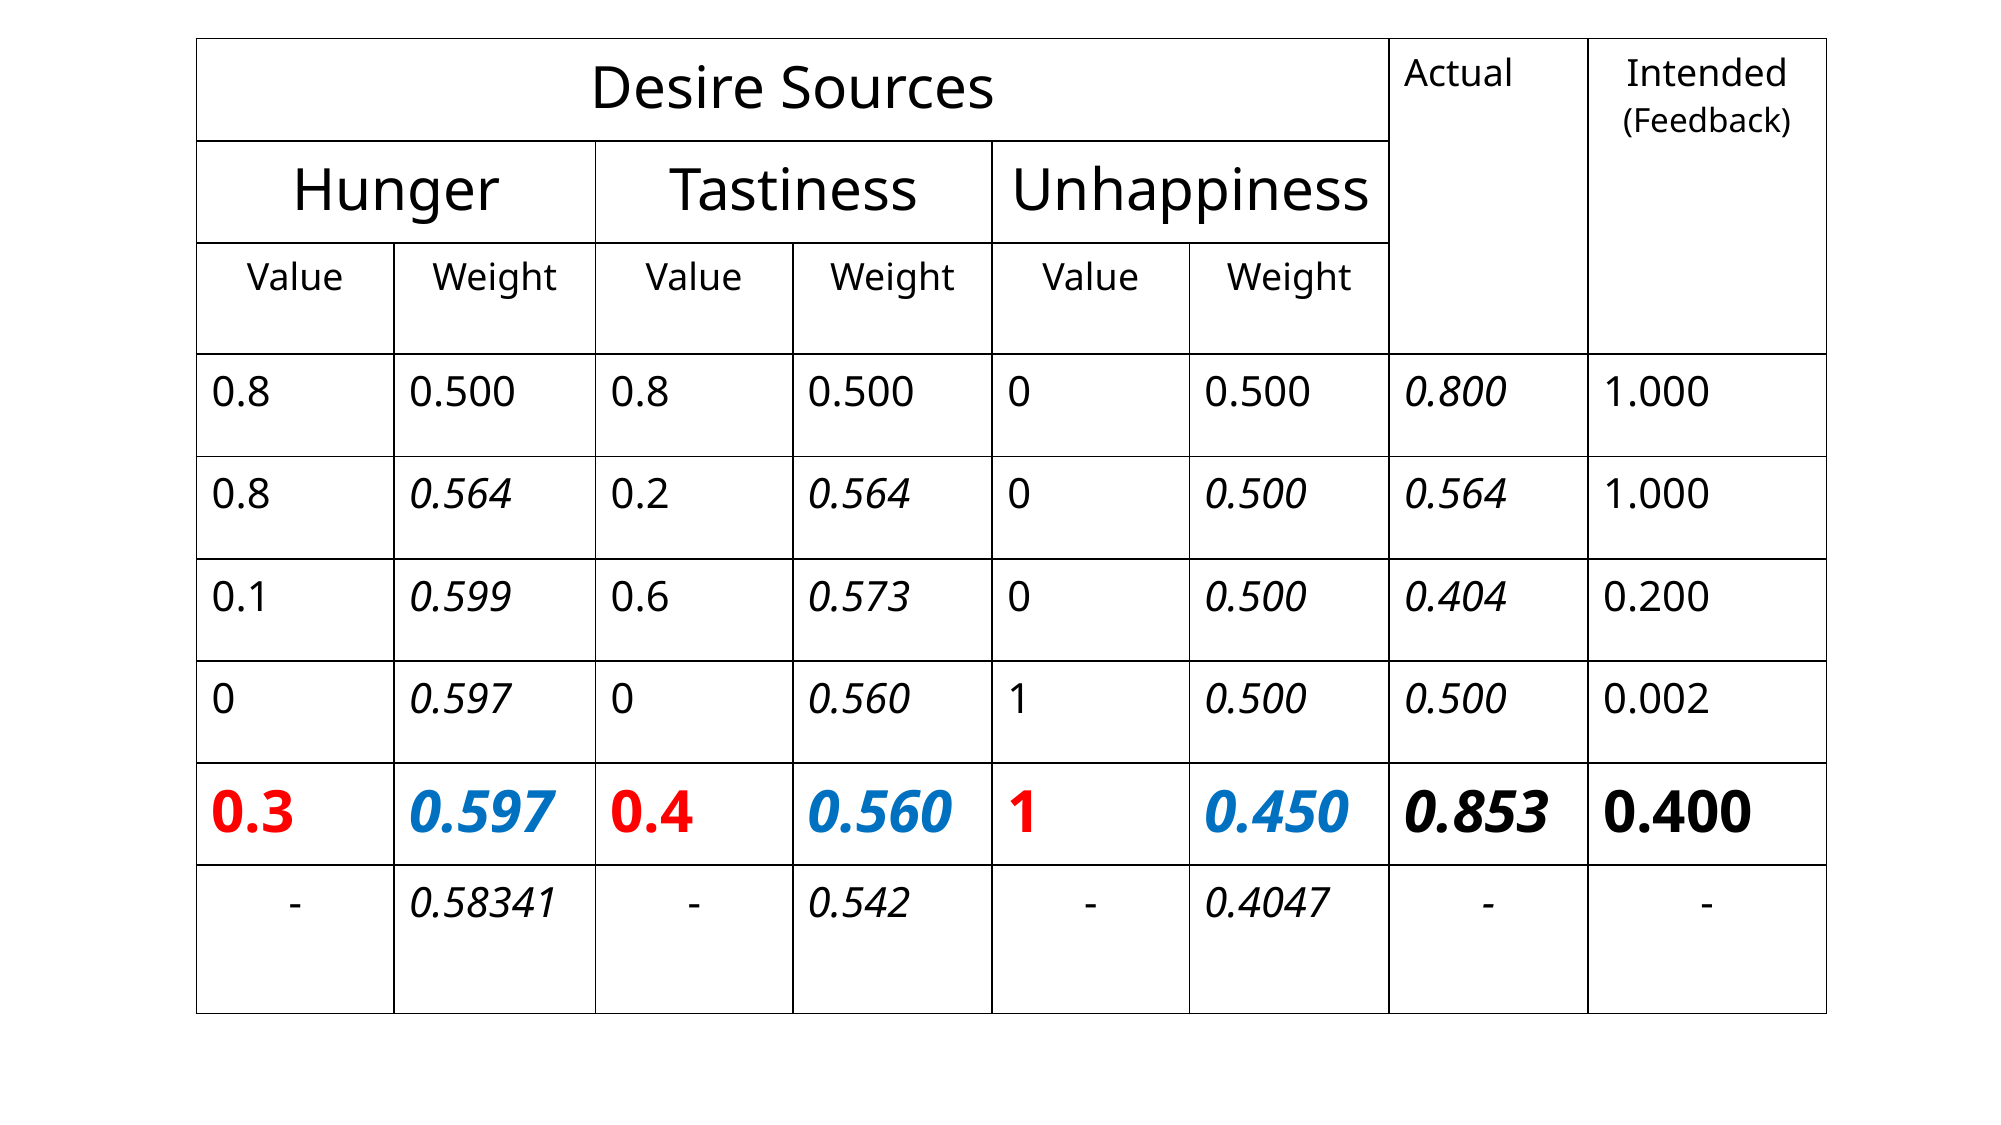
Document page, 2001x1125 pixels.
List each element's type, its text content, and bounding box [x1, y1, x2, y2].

table_cell 0.500 [1190, 560, 1388, 660]
table_cell 0.8 [197, 457, 393, 558]
table_cell Value [993, 244, 1189, 353]
table_cell 0.2 [596, 457, 792, 558]
table_cell 0.200 [1589, 560, 1826, 660]
table_cell 0.560 [794, 662, 991, 762]
table_cell 0.500 [1190, 457, 1388, 558]
table_cell 0.800 [1390, 355, 1587, 456]
table_cell 1.000 [1589, 355, 1826, 456]
table_cell 0 [993, 457, 1189, 558]
table_cell 0.564 [395, 457, 595, 558]
table_cell 0.597 [395, 764, 595, 864]
table_cell 0.564 [794, 457, 991, 558]
table_cell 0.599 [395, 560, 595, 660]
table_cell Hunger [197, 142, 595, 242]
table_cell - [596, 866, 792, 1013]
table_cell 0.404 [1390, 560, 1587, 660]
table_cell 0.3 [197, 764, 393, 864]
table_cell 0.597 [395, 662, 595, 762]
table_cell Weight [395, 244, 595, 353]
table_header Actual [1390, 39, 1587, 353]
table_cell 0.500 [1390, 662, 1587, 762]
table_cell 0.560 [794, 764, 991, 864]
table_cell 1.000 [1589, 457, 1826, 558]
table_cell 0.853 [1390, 764, 1587, 864]
table_cell 0.8 [197, 355, 393, 456]
table_cell - [1390, 866, 1587, 1013]
table_cell 0.500 [1190, 662, 1388, 762]
table_cell 0.500 [794, 355, 991, 456]
table_cell 0.500 [395, 355, 595, 456]
table_cell 0.500 [1190, 355, 1388, 456]
table_cell 0.002 [1589, 662, 1826, 762]
table_cell Tastiness [596, 142, 991, 242]
table_header Intended (Feedback) [1589, 39, 1826, 353]
table_cell Weight [1190, 244, 1388, 353]
table_header Desire Sources [197, 39, 1388, 140]
table_cell 0.400 [1589, 764, 1826, 864]
table_cell 0 [993, 355, 1189, 456]
table_cell Unhappiness [993, 142, 1388, 242]
table_cell 0 [993, 560, 1189, 660]
table_cell 0.542 [794, 866, 991, 1013]
table_cell 0.4047 [1190, 866, 1388, 1013]
table_cell 0.450 [1190, 764, 1388, 864]
table_cell Weight [794, 244, 991, 353]
table_cell 0.58341 [395, 866, 595, 1013]
table_cell 0 [596, 662, 792, 762]
table_cell 1 [993, 764, 1189, 864]
table_cell 0.1 [197, 560, 393, 660]
table_cell - [197, 866, 393, 1013]
table_cell 1 [993, 662, 1189, 762]
table_cell 0.4 [596, 764, 792, 864]
table_cell 0 [197, 662, 393, 762]
table_cell 0.564 [1390, 457, 1587, 558]
table_cell 0.8 [596, 355, 792, 456]
table_cell - [993, 866, 1189, 1013]
table_cell Value [596, 244, 792, 353]
table_cell Value [197, 244, 393, 353]
table_cell 0.573 [794, 560, 991, 660]
table_cell 0.6 [596, 560, 792, 660]
table_cell - [1589, 866, 1826, 1013]
